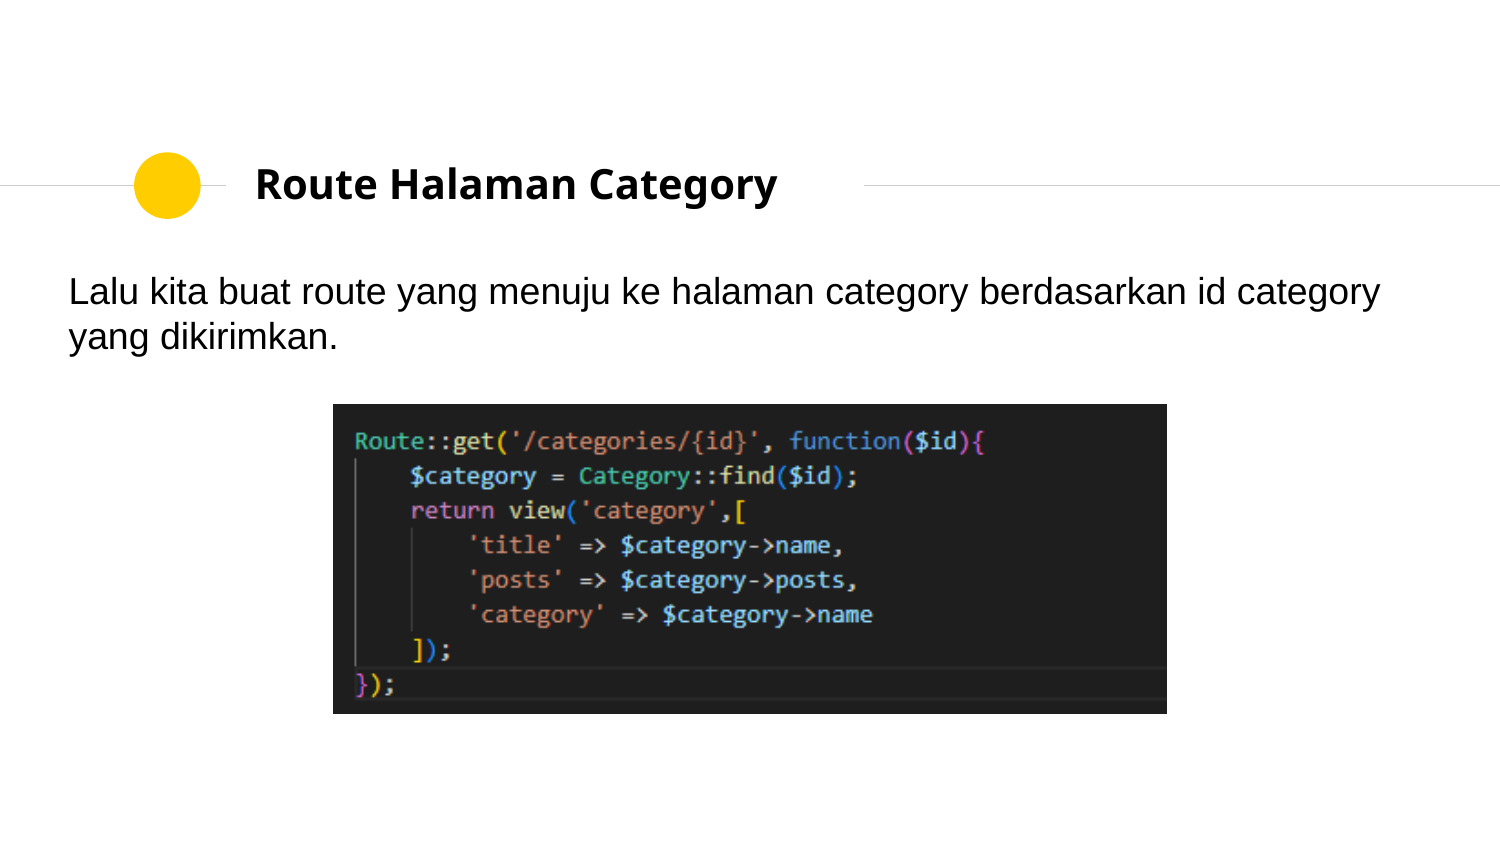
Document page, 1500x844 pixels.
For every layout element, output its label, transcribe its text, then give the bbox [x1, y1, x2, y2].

title Route Halaman Category [239, 142, 876, 215]
text_box Lalu kita buat route yang menuju ke halaman category berdasarkan id category yang dikirimkan. [53, 259, 1447, 365]
picture [333, 403, 1167, 714]
